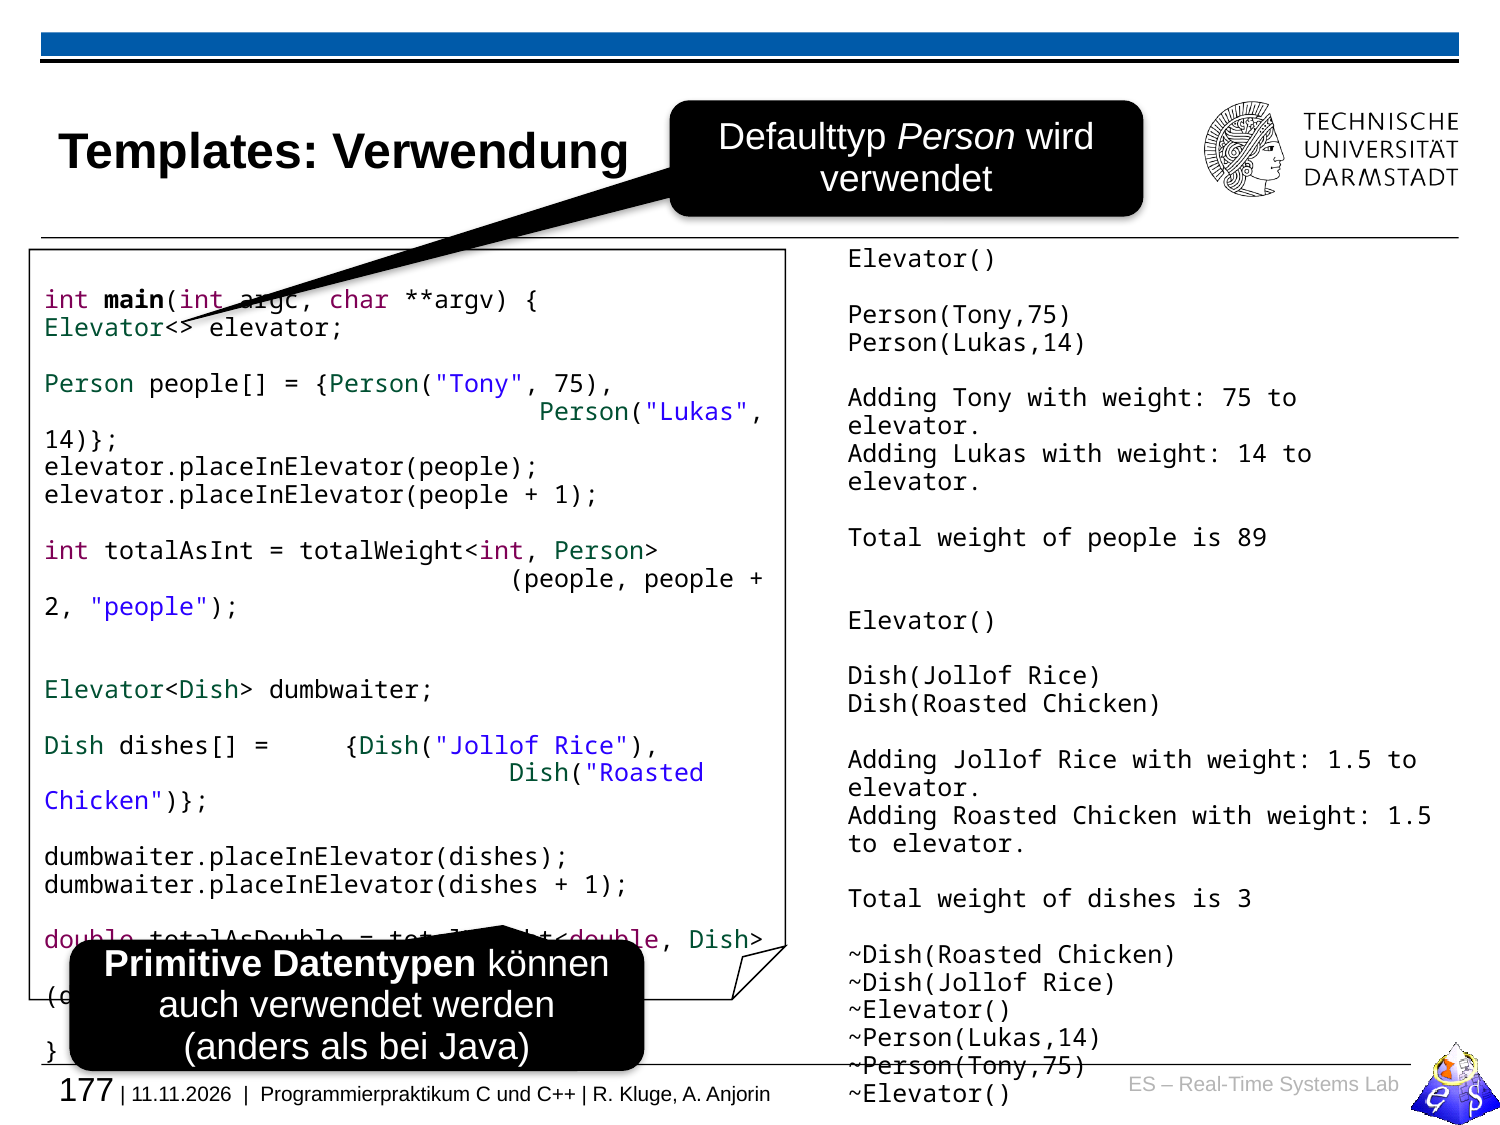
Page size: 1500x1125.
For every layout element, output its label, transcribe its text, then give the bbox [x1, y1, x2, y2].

text_box Defaulttyp Person wird verwendet [180, 100, 1144, 323]
picture [1411, 1041, 1500, 1125]
title Templates: Verwendung [58, 80, 1187, 218]
picture [1187, 84, 1483, 214]
text_box int main(int argc, char **argv) { Elevator<> elevator; Person people[] = {Person("Tony", 75), Person("Lukas", 14)}; elevator.placeInElevator(people); elevator.placeInElevator(people + 1); int totalAsInt = totalWeight<int, Person> (people, people + 2, "people"); Elevator<Dish> dumbwaiter; Dish dishes[] = {Dish("Jollof Rice"), Dish("Roasted Chicken")}; dumbwaiter.placeInElevator(dishes); dumbwaiter.placeInElevator(dishes + 1); double totalAsDouble = totalWeight<double, Dish> (dishes, dishes + 2, "dishes"); } [29, 249, 786, 1000]
text_box Primitive Datentypen können auch verwendet werden (anders als bei Java) [69, 925, 645, 1072]
text_box Elevator() Person(Tony,75) Person(Lukas,14) Adding Tony with weight: 75 to elevator. Adding Lukas with weight: 14 to elevator. Total weight of people is 89 Elevator() Dish(Jollof Rice) Dish(Roasted Chicken) Adding Jollof Rice with weight: 1.5 to elevator. Adding Roasted Chicken with weight: 1.5 to elevator. Total weight of dishes is 3 ~Dish(Roasted Chicken) ~Dish(Jollof Rice) ~Elevator() ~Person(Lukas,14) ~Person(Tony,75) ~Elevator() [832, 238, 1459, 1116]
